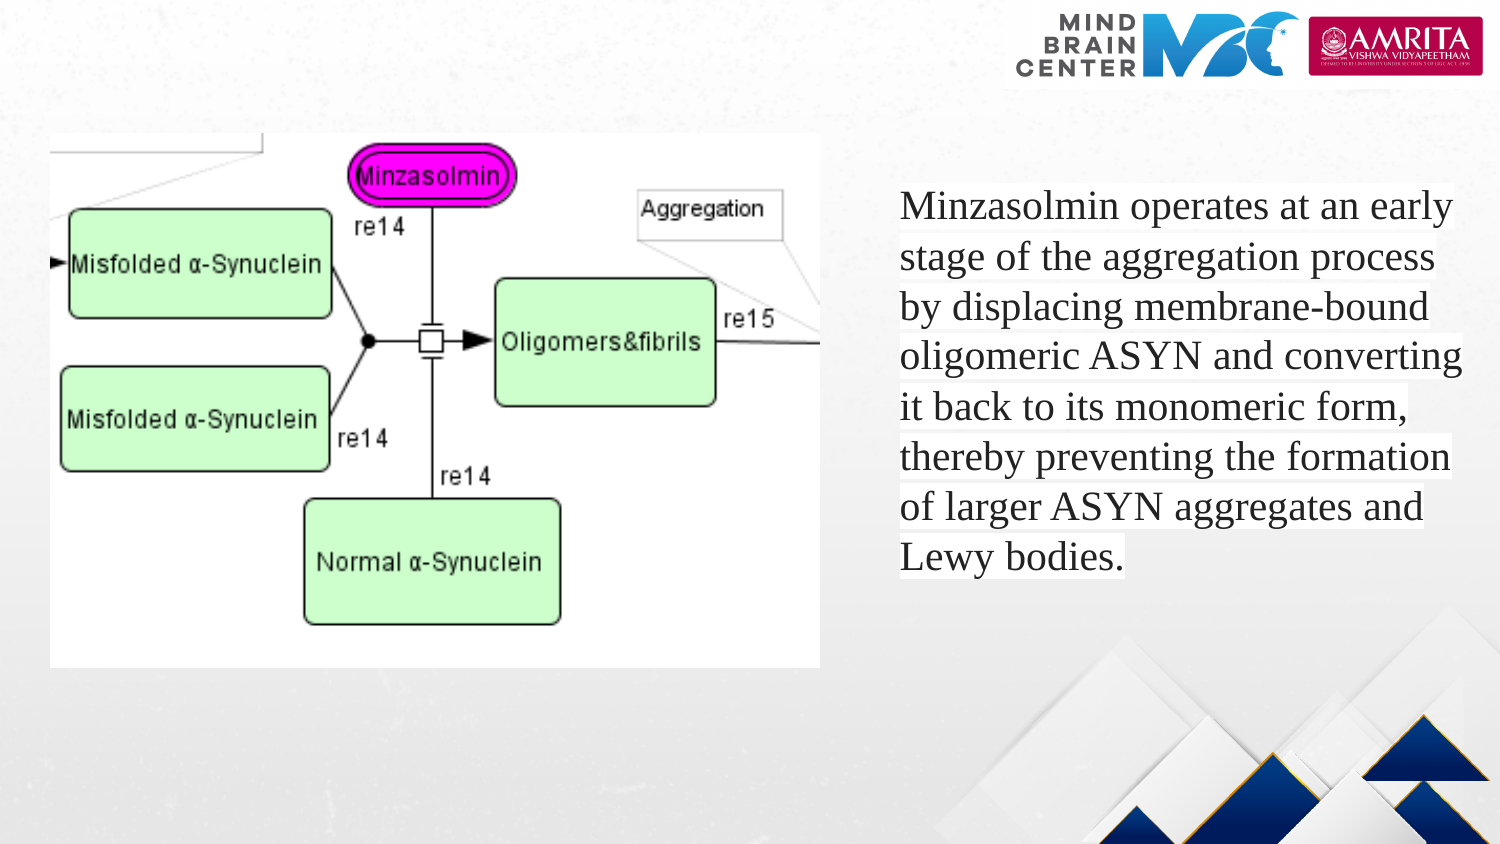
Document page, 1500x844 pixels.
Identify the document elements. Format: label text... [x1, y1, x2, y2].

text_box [1067, 410, 1342, 844]
text_box Minzasolmin operates at an early stage of the aggregation process by displacing membrane-bound oligomeric ASYN and converting it back to its monomeric form, thereby preventing the formation of larger ASYN aggregates and Lewy bodies. [884, 163, 1481, 642]
picture [0, 0, 1500, 844]
